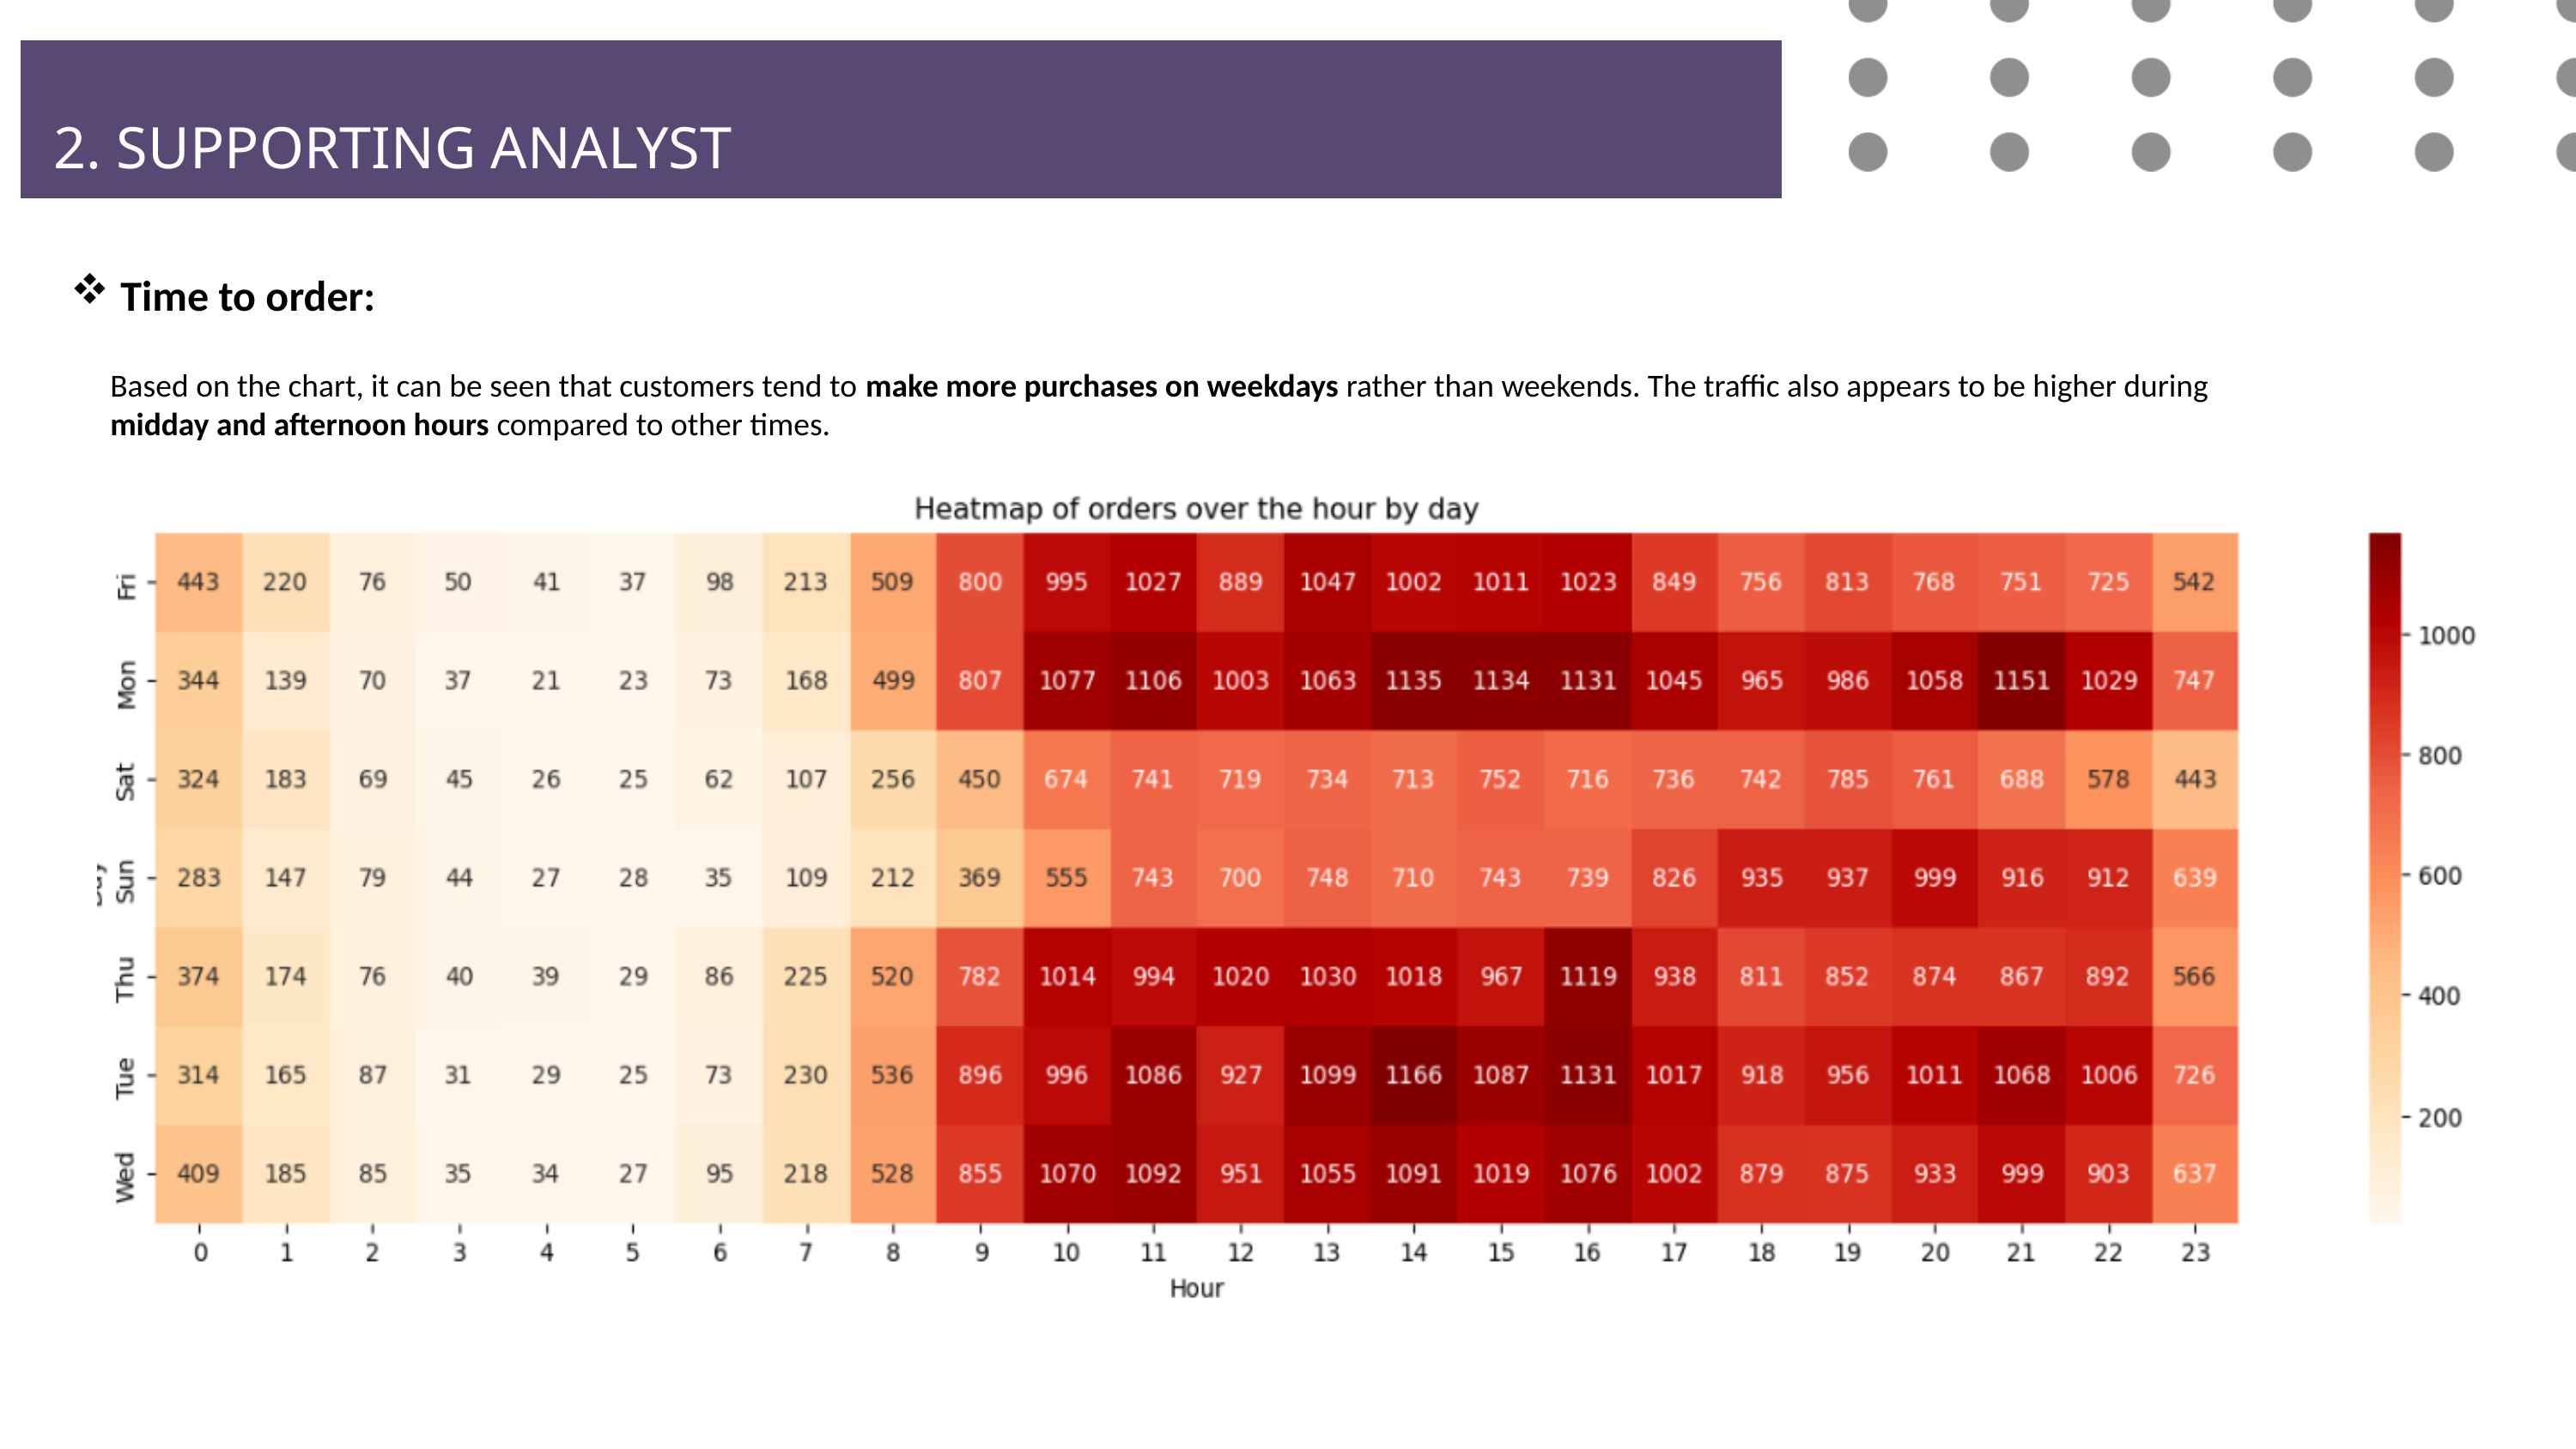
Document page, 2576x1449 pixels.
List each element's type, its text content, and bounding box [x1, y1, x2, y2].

text_box 2. SUPPORTING ANALYST [53, 15, 1996, 180]
text_box Time to order: [58, 262, 389, 327]
text_box [1849, 0, 2576, 172]
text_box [20, 39, 1783, 199]
text_box Based on the chart, it can be seen that customers tend to make more purchases on weekdays rather than weekends. The traffic also appears to be higher during midday and afternoon hours compared to other times. [97, 358, 2266, 448]
picture [97, 479, 2501, 1313]
